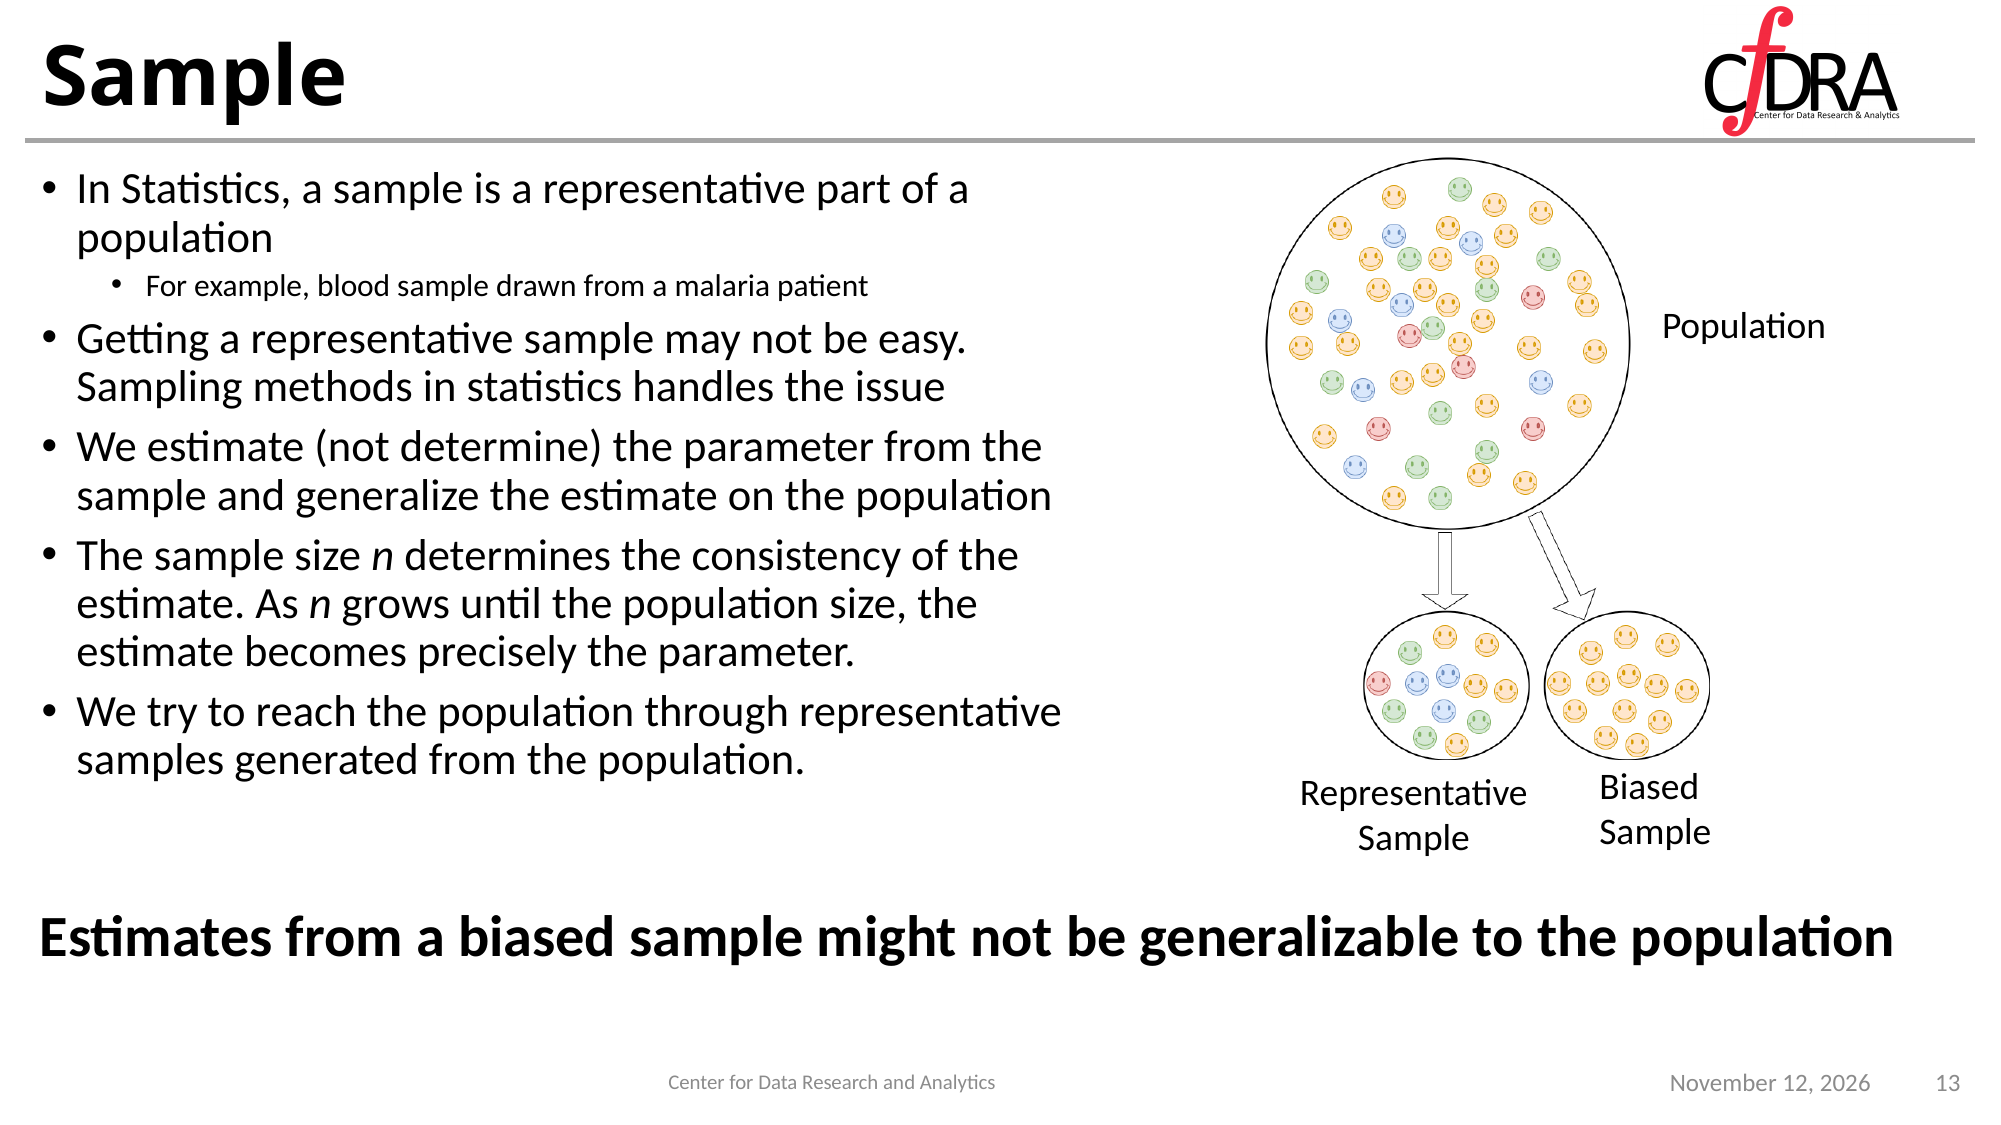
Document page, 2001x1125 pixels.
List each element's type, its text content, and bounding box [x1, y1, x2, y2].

list Estimates from a biased sample might not be generalizable to the population [24, 898, 1975, 1057]
text_box Biased Sample [1584, 754, 1790, 860]
list In Statistics, a sample is a representative part of a population For example, blood sample drawn from a malaria patient Getting a representative sample may not be easy. Sampling methods in statistics handles the issue We estimate (not determine) the parameter from the sample and generalize the estimate on the population The sample size n determines the consistency of the estimate. As n grows until the population size, the estimate becomes precisely the parameter. We try to reach the population through representative samples generated from the population. [26, 157, 1083, 872]
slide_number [1654, 1057, 1891, 1107]
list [1265, 157, 1710, 761]
picture [1703, 5, 1901, 138]
text_box Representative Sample [1279, 761, 1549, 866]
text_box Population [1710, 293, 1892, 353]
title Sample [27, 20, 1692, 131]
footer Center for Data Research and Analytics [26, 1057, 1638, 1106]
slide_number 13 [1890, 1056, 1976, 1106]
